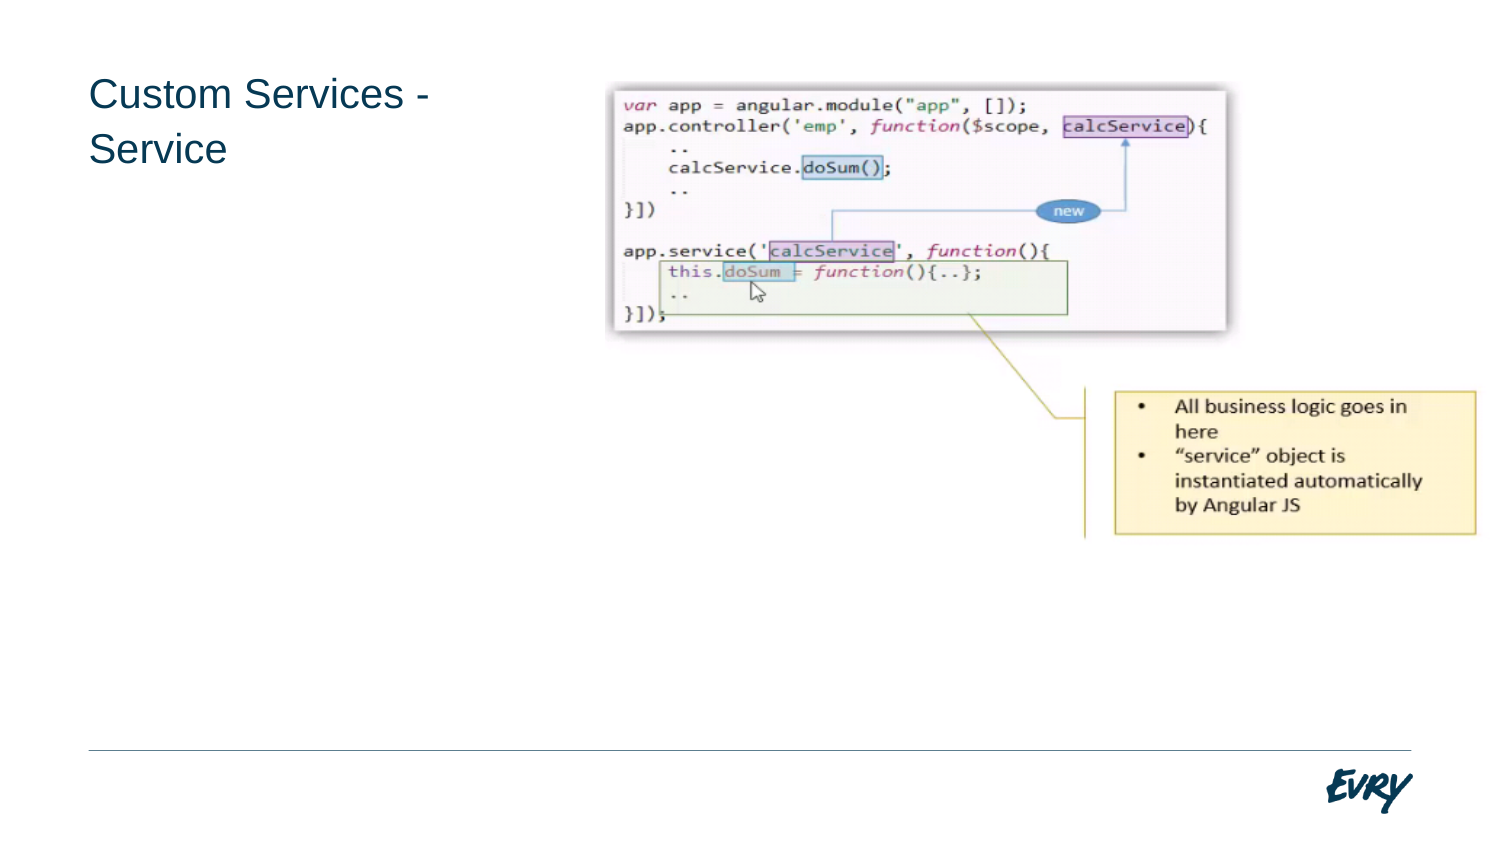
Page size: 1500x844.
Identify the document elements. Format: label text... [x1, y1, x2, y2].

title Custom Services - Service [88, 62, 556, 227]
picture [1388, 779, 1413, 814]
picture [1376, 779, 1383, 785]
picture [604, 81, 1500, 566]
picture [1326, 768, 1413, 814]
